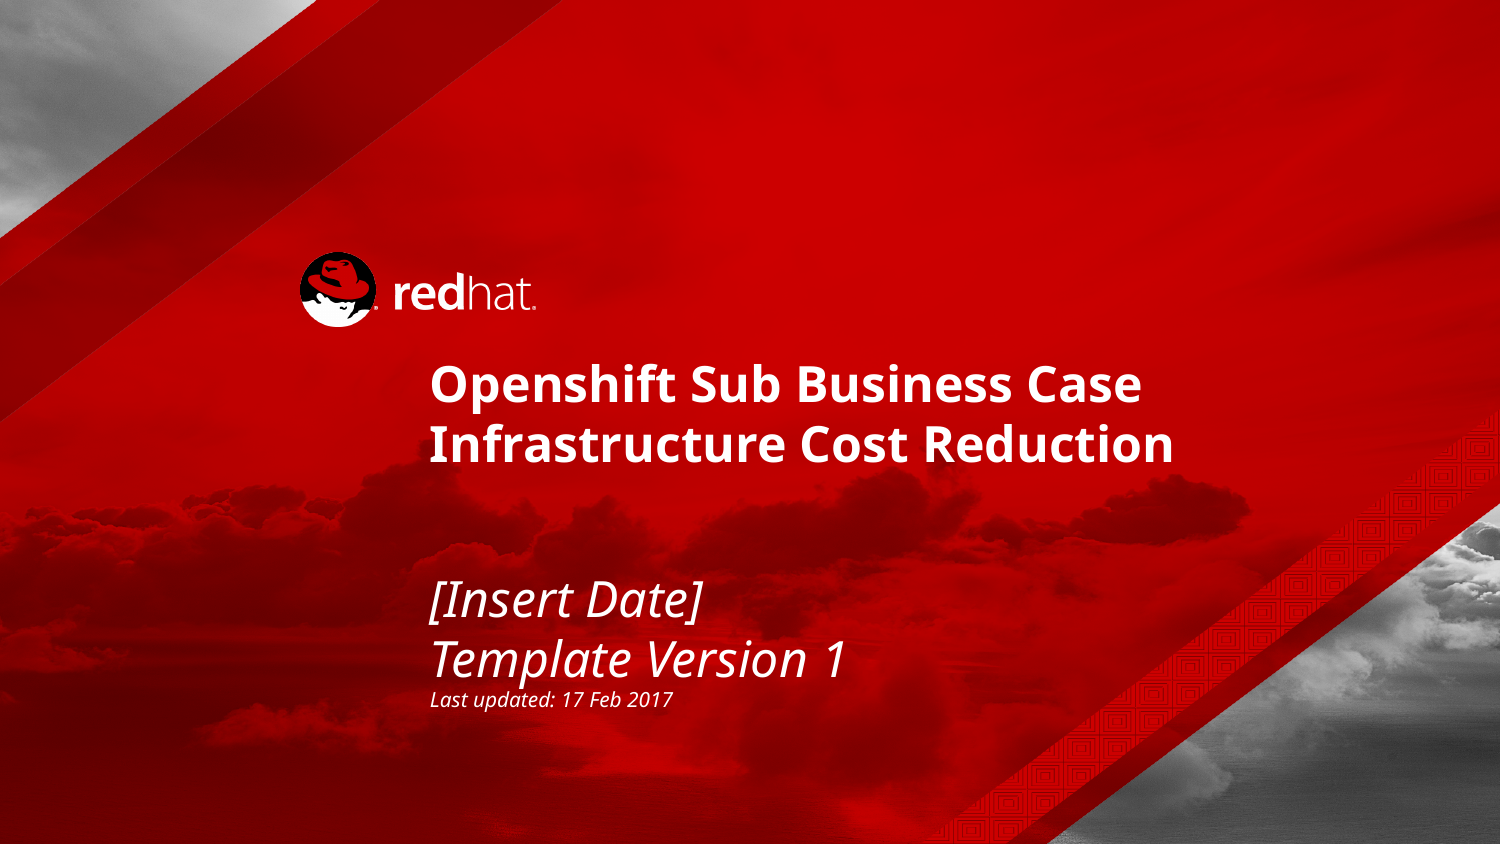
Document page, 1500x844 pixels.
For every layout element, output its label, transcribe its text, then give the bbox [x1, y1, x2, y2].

picture [0, 0, 1500, 844]
text_box Openshift Sub Business Case Infrastructure Cost Reduction [Insert Date] Template Version 1 Last updated: 17 Feb 2017 [415, 337, 1327, 561]
